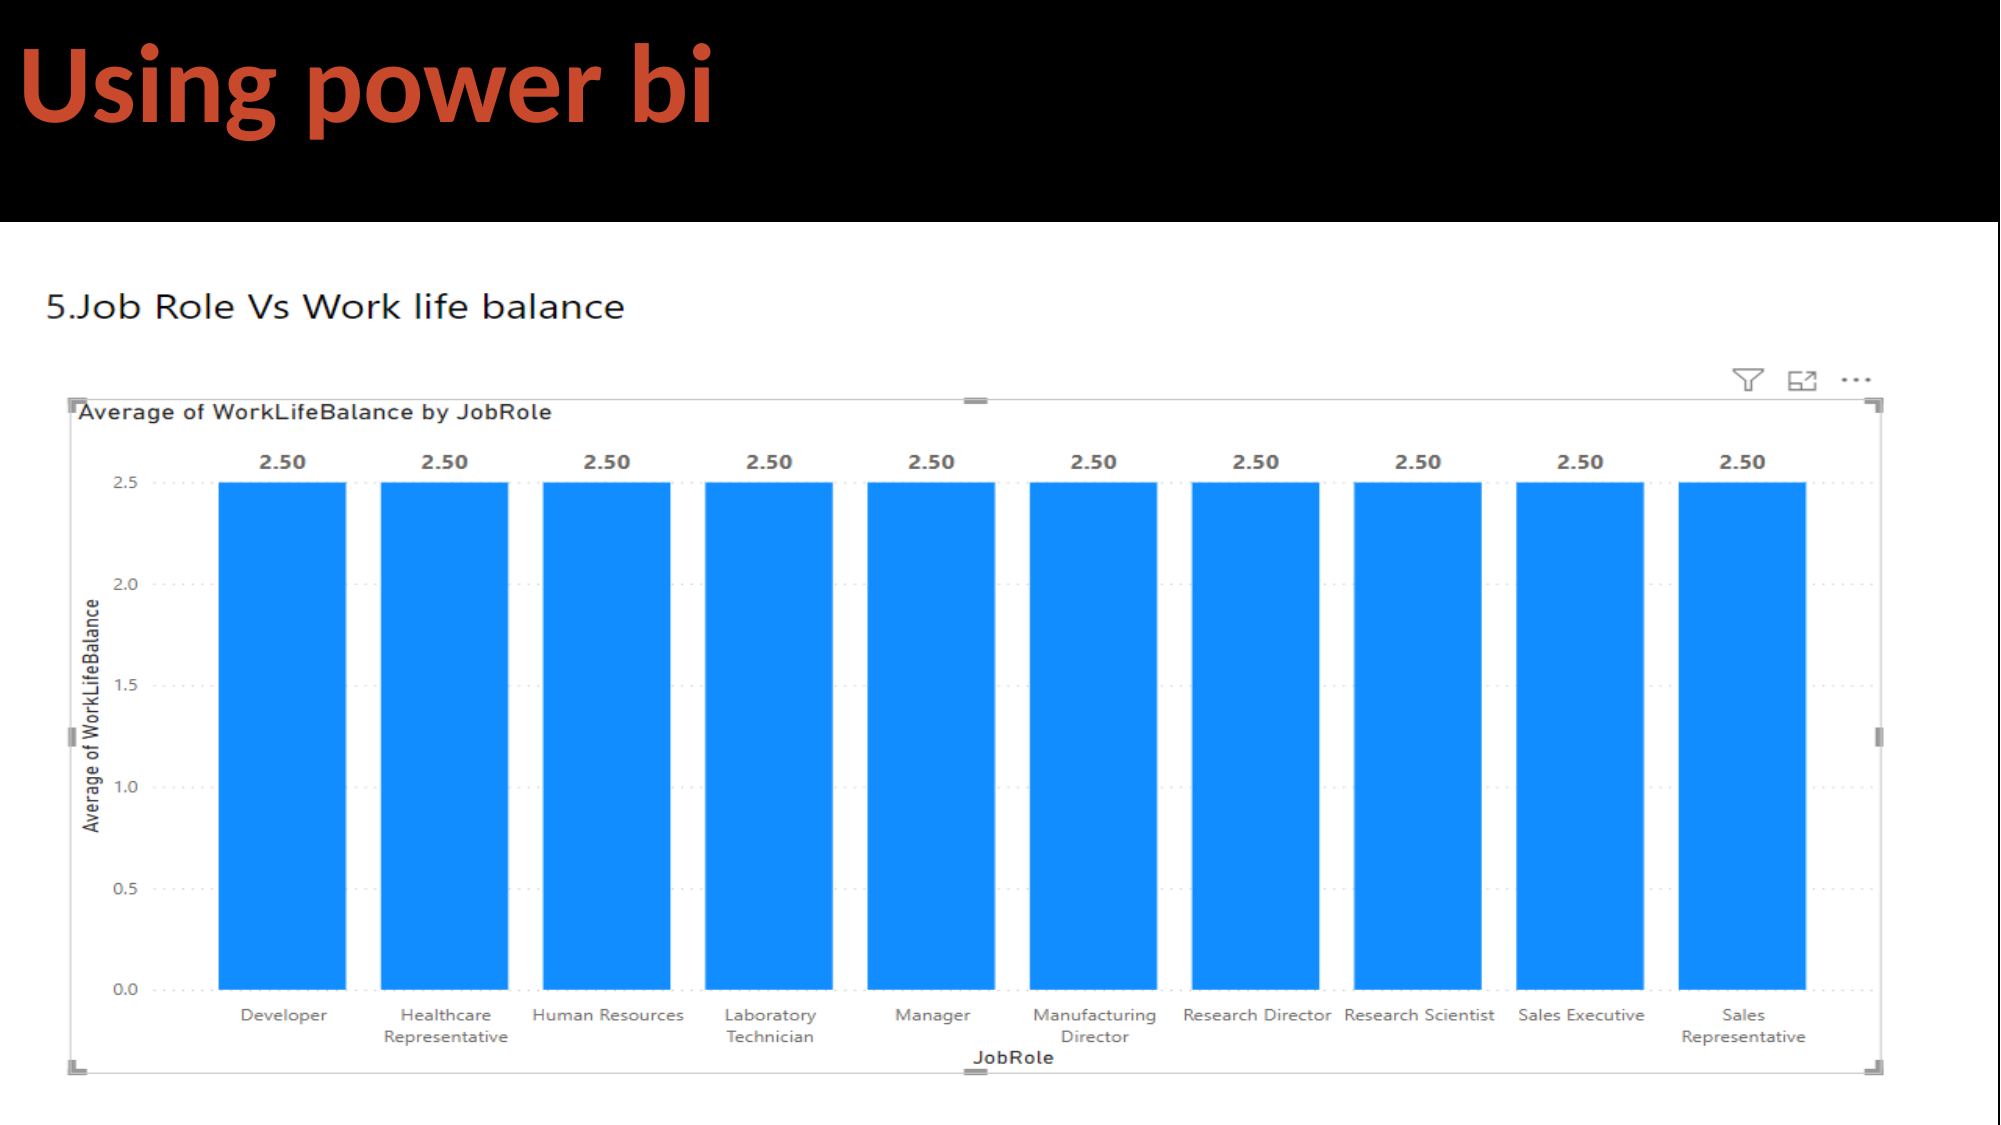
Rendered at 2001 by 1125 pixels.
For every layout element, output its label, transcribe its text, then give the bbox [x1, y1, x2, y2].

picture [0, 222, 1998, 1125]
text_box Using power bi [3, 3, 733, 153]
